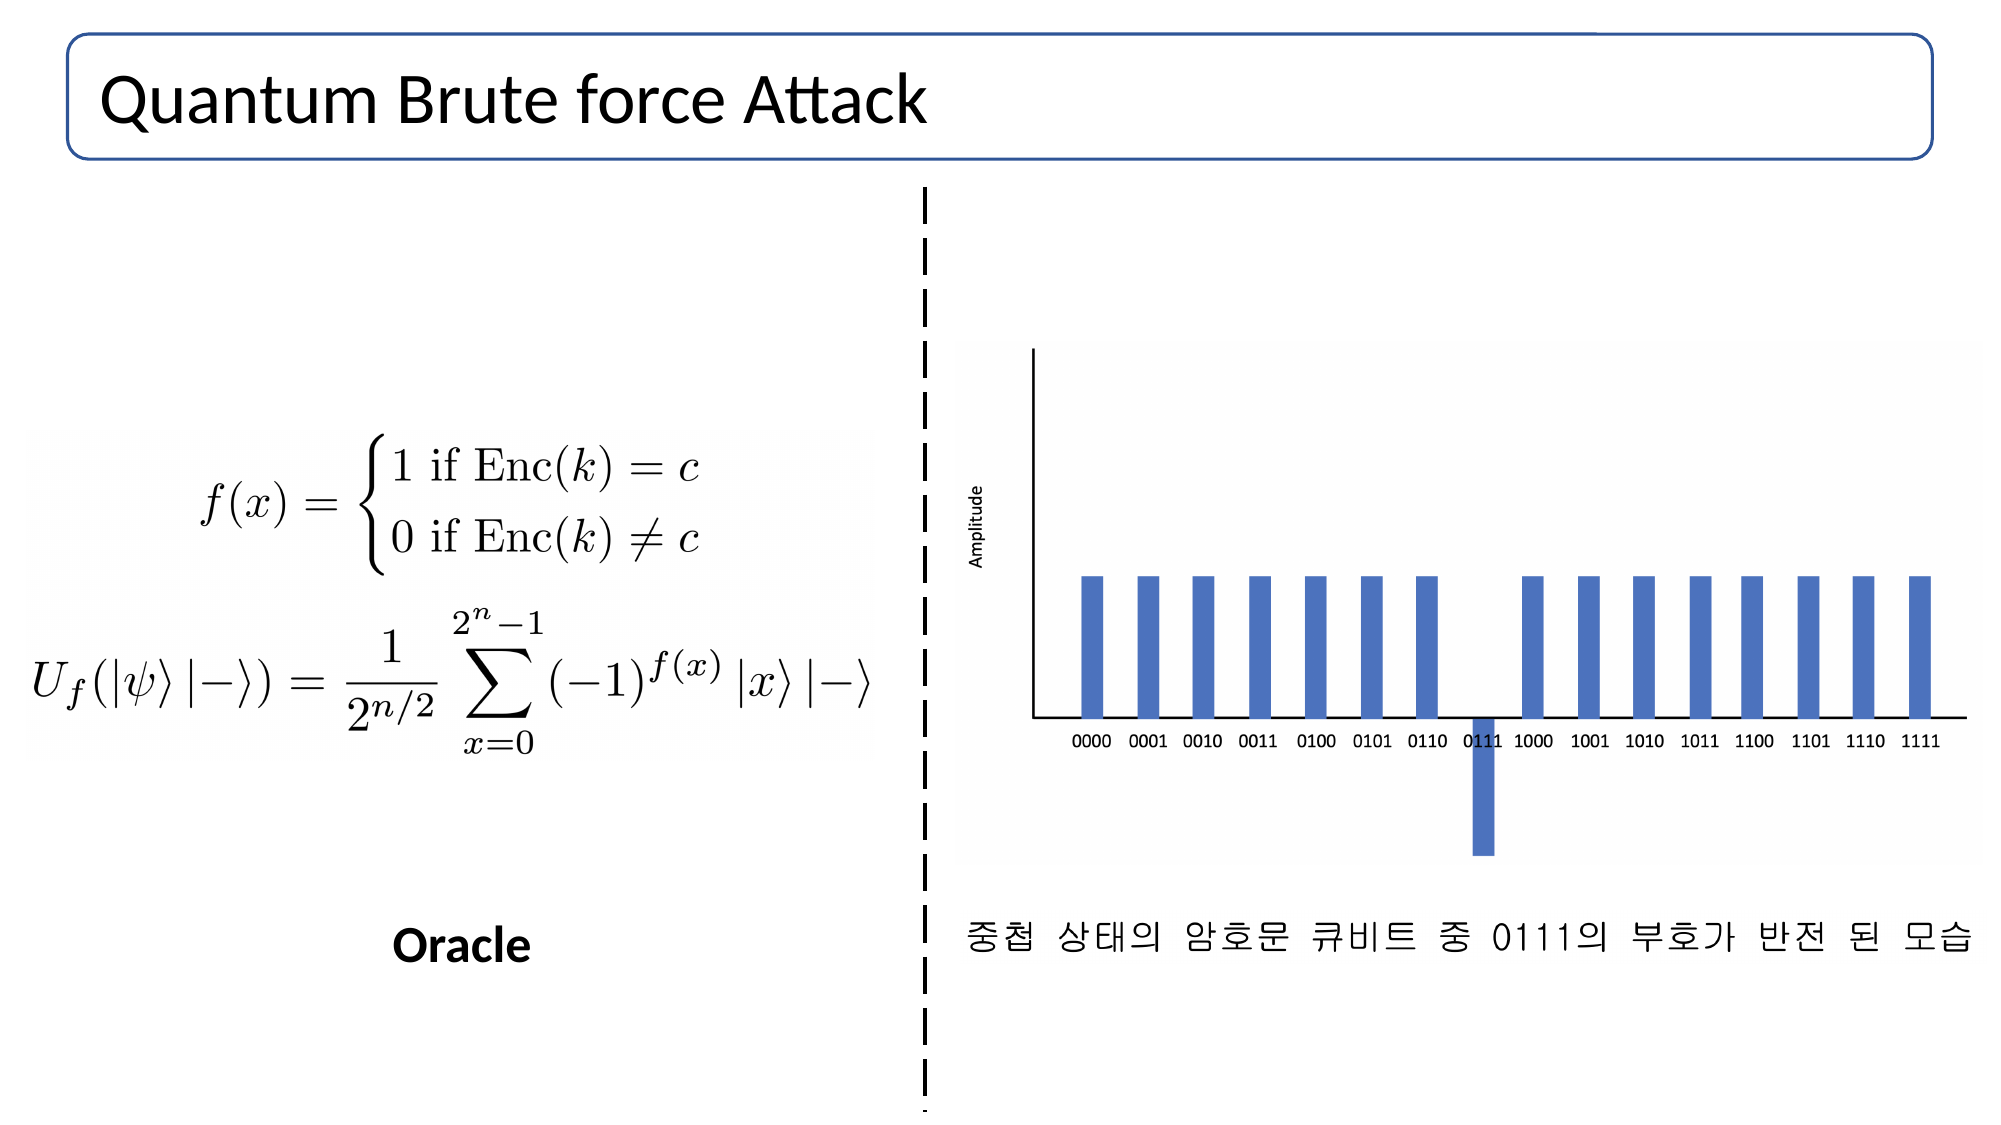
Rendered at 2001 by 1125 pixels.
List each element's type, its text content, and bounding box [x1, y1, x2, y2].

text_box Quantum Brute force Attack [84, 42, 1890, 145]
picture [960, 910, 1987, 964]
picture [955, 341, 1983, 865]
text_box Oracle [377, 902, 547, 980]
picture [26, 430, 875, 761]
